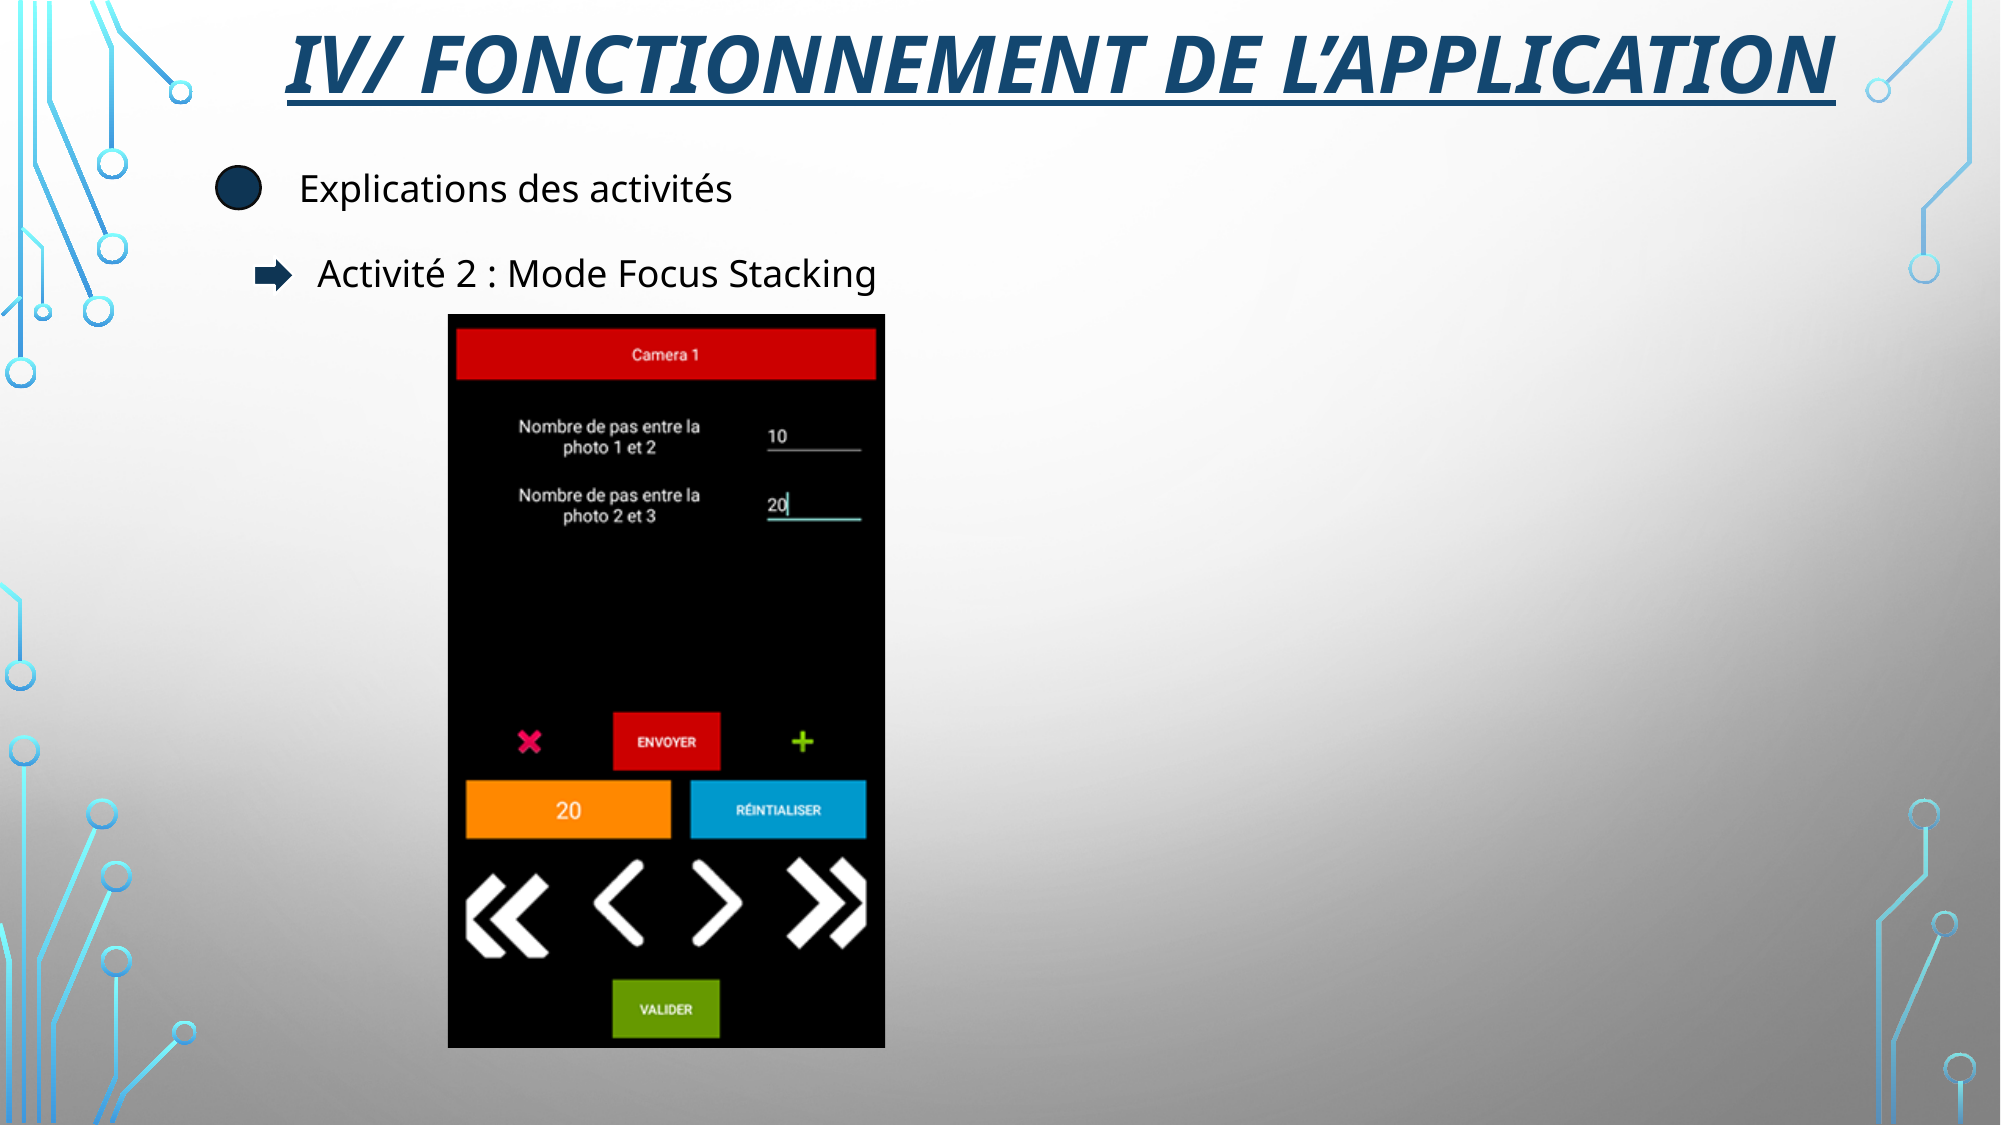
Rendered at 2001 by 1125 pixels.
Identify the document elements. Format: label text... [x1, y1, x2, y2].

text_box Activité 2 : Mode Focus Stacking [302, 242, 1705, 303]
picture [447, 314, 886, 1048]
text_box [252, 254, 296, 297]
text_box Explications des activités [283, 157, 1686, 217]
text_box IV/ Fonctionnement de l’application [249, 0, 1875, 160]
text_box [215, 165, 262, 211]
